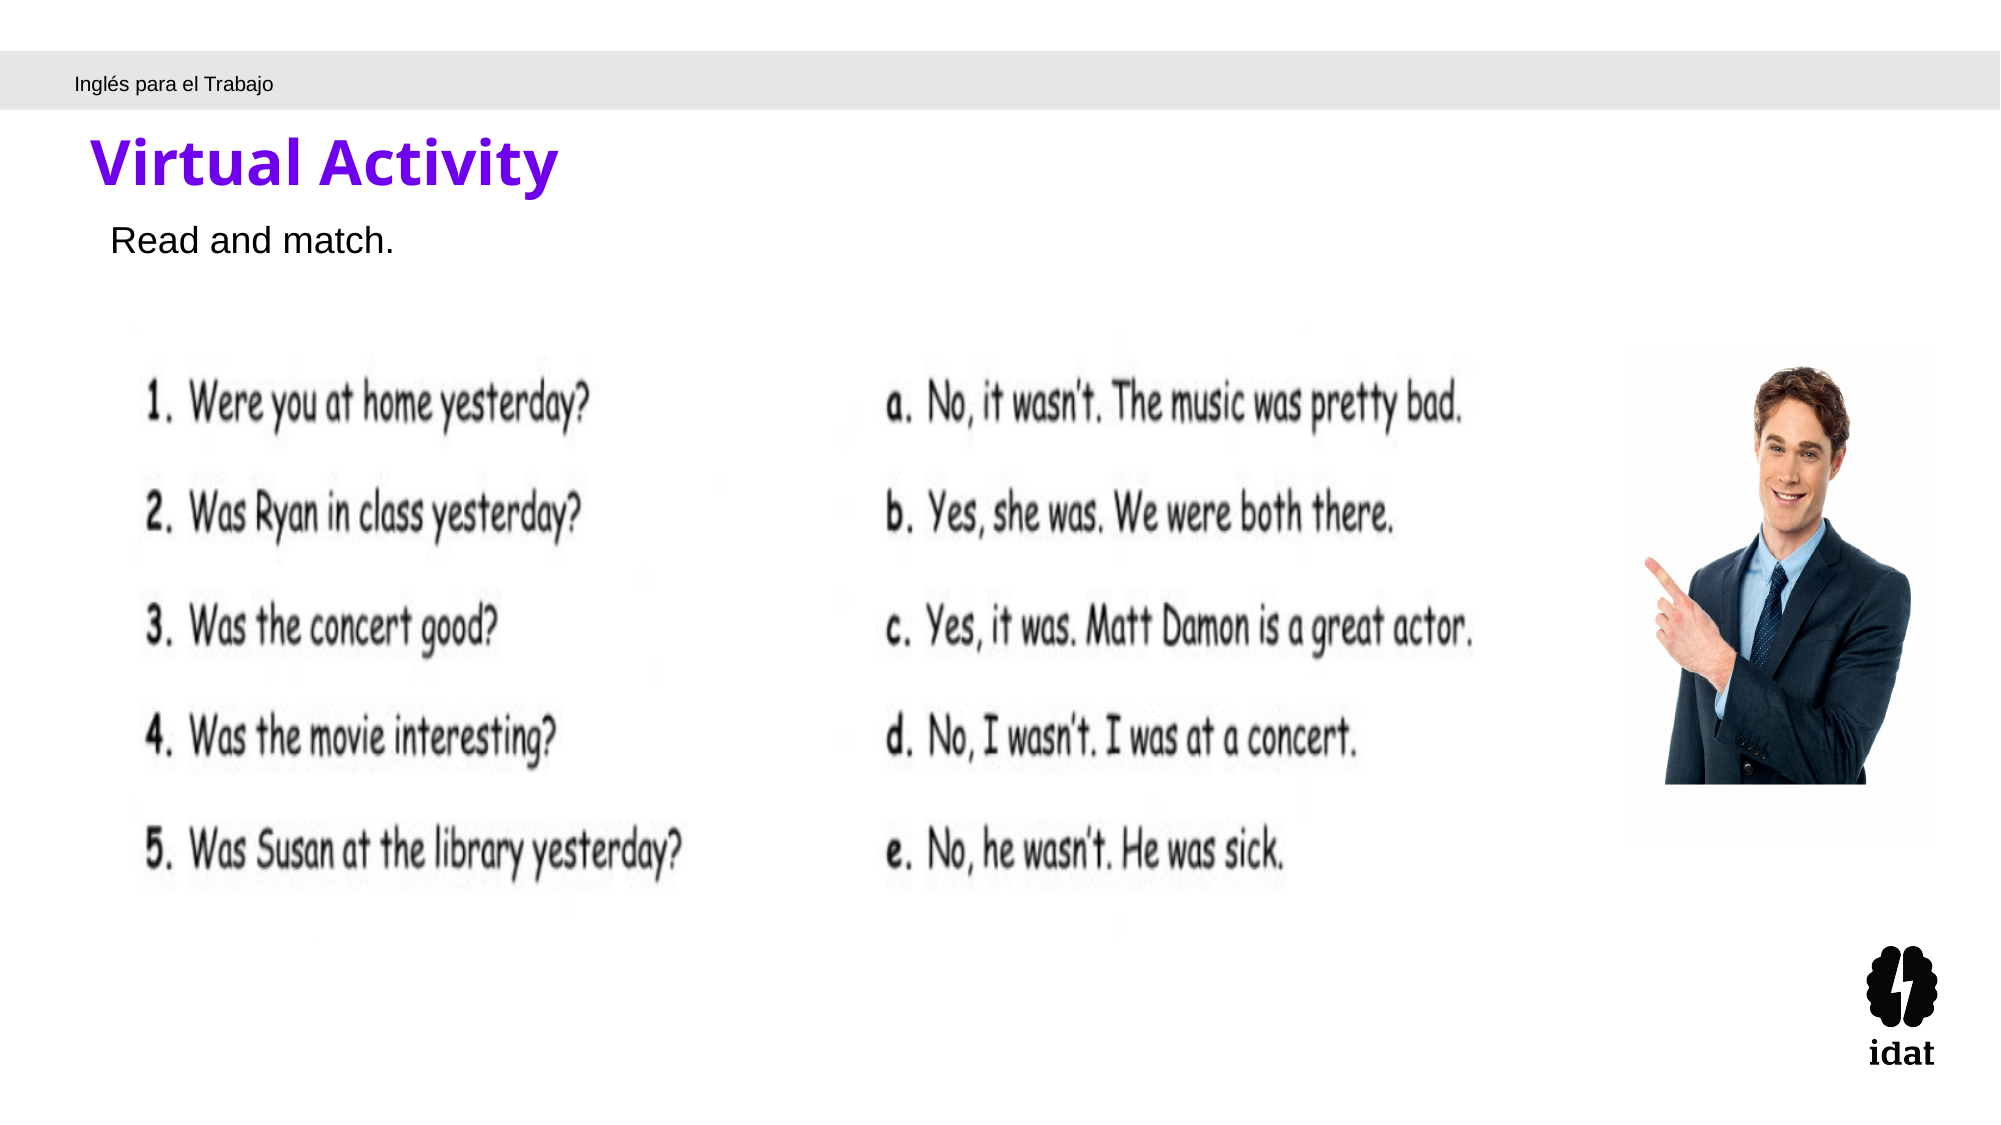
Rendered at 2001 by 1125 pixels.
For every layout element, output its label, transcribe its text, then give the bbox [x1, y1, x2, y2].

list Virtual Activity [74, 132, 973, 211]
list Inglés para el Trabajo [74, 58, 690, 106]
picture [128, 326, 1481, 938]
picture [1624, 348, 1931, 847]
text_box Read and match. [74, 214, 1835, 277]
picture [1866, 946, 1938, 1065]
